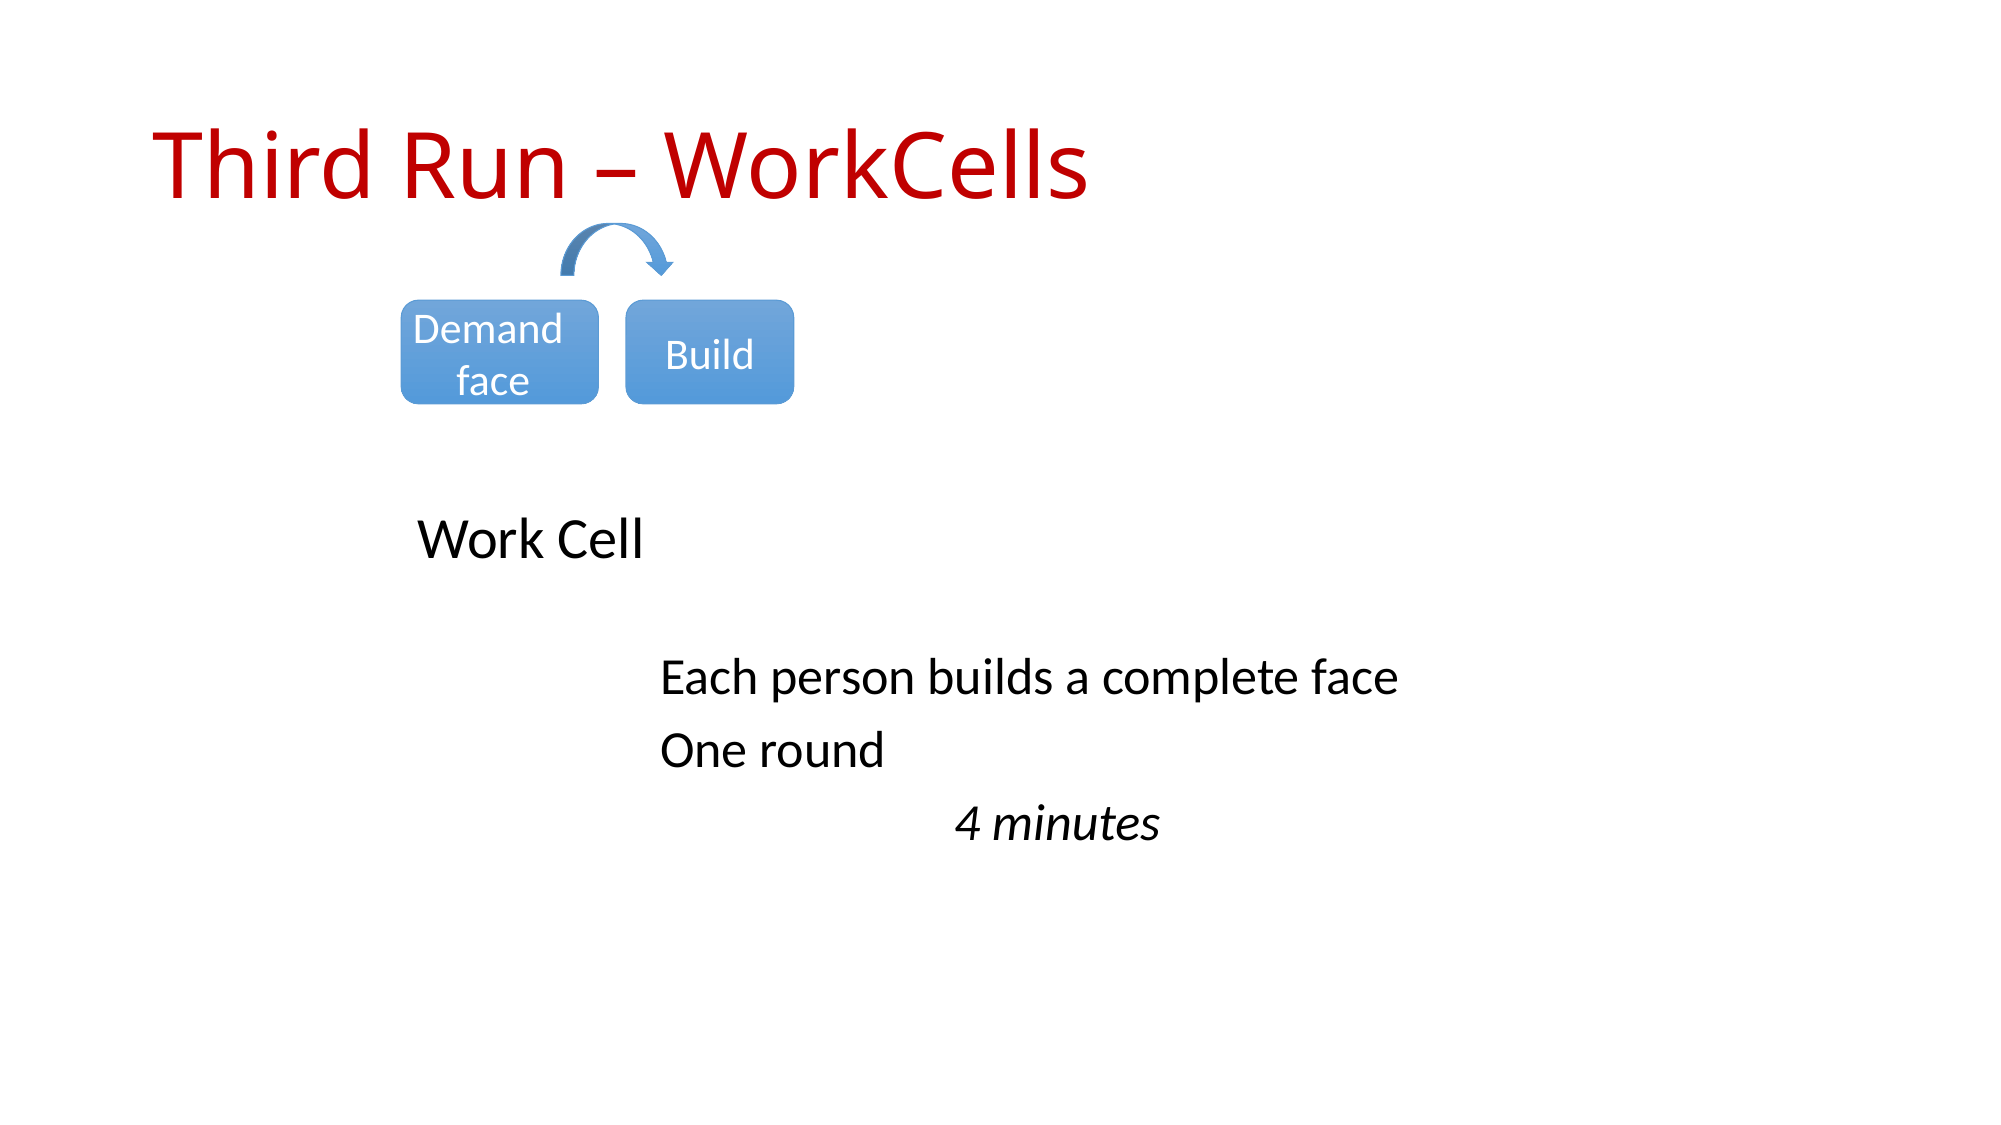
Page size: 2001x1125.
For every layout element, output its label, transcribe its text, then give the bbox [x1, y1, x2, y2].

text_box Demand face [400, 299, 599, 405]
title Third Run – WorkCells [137, 59, 1863, 278]
text_box [560, 222, 674, 277]
text_box Each person builds a complete face One round 4 minutes [645, 635, 1557, 950]
list Work Cell [402, 501, 952, 929]
text_box Build [625, 299, 795, 405]
